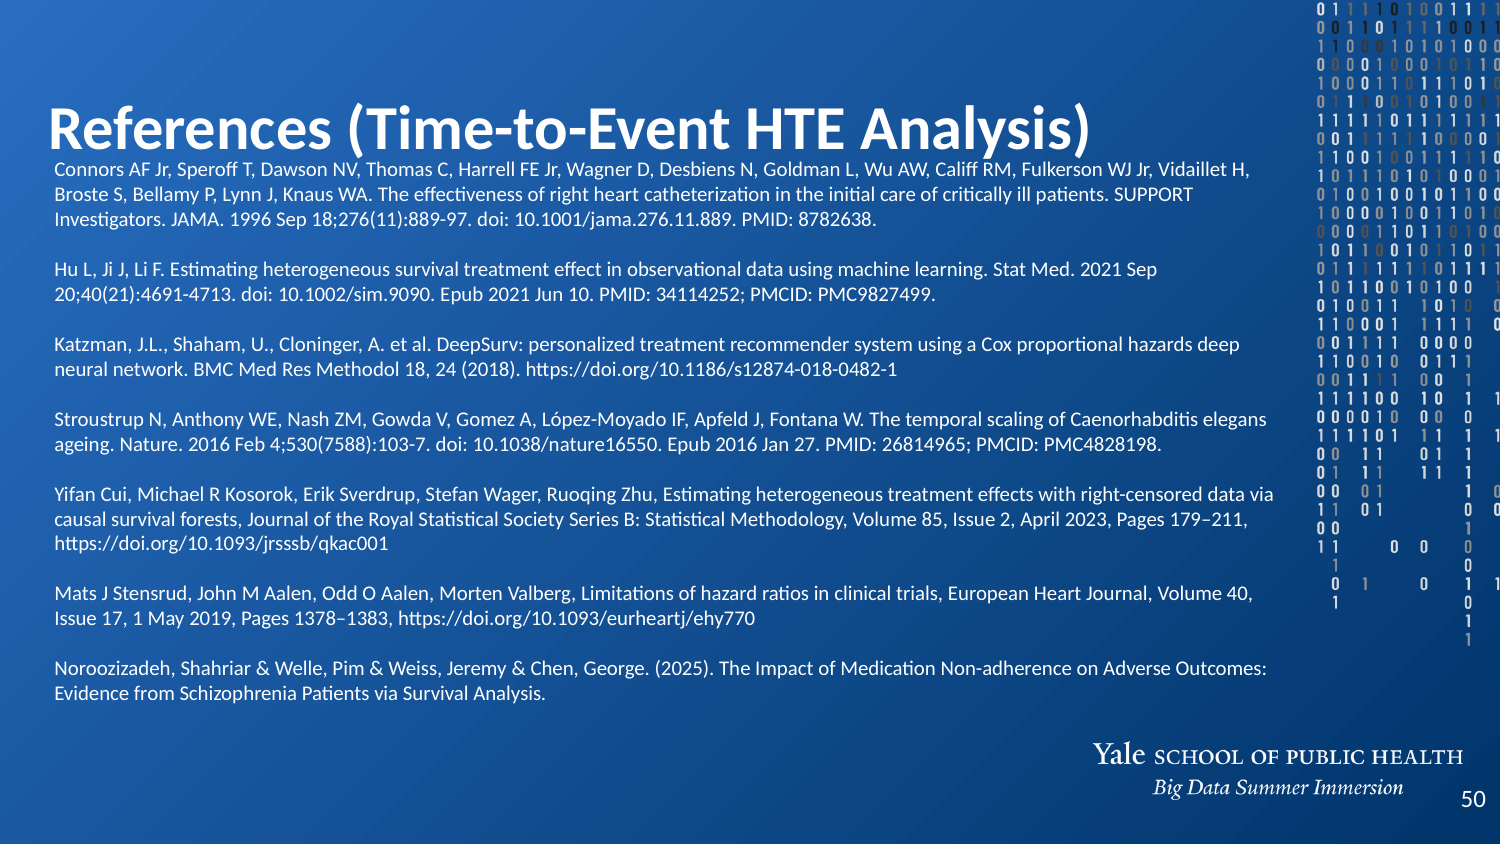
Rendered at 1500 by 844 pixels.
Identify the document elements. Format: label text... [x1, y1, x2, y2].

text_box References (Time-to-Event HTE Analysis) [40, 35, 1416, 146]
text_box Connors AF Jr, Speroff T, Dawson NV, Thomas C, Harrell FE Jr, Wagner D, Desbiens N, Goldman L, Wu AW, Califf RM, Fulkerson WJ Jr, Vidaillet H, Broste S, Bellamy P, Lynn J, Knaus WA. The effectiveness of right heart catheterization in the initial care of critically ill patients. SUPPORT Investigators. JAMA. 1996 Sep 18;276(11):889-97. doi: 10.1001/jama.276.11.889. PMID: 8782638. Hu L, Ji J, Li F. Estimating heterogeneous survival treatment effect in observational data using machine learning. Stat Med. 2021 Sep 20;40(21):4691-4713. doi: 10.1002/sim.9090. Epub 2021 Jun 10. PMID: 34114252; PMCID: PMC9827499. Katzman, J.L., Shaham, U., Cloninger, A. et al. DeepSurv: personalized treatment recommender system using a Cox proportional hazards deep neural network. BMC Med Res Methodol 18, 24 (2018). https://doi.org/10.1186/s12874-018-0482-1 Stroustrup N, Anthony WE, Nash ZM, Gowda V, Gomez A, López-Moyado IF, Apfeld J, Fontana W. The temporal scaling of Caenorhabditis elegans ageing. Nature. 2016 Feb 4;530(7588):103-7. doi: 10.1038/nature16550. Epub 2016 Jan 27. PMID: 26814965; PMCID: PMC4828198. Yifan Cui, Michael R Kosorok, Erik Sverdrup, Stefan Wager, Ruoqing Zhu, Estimating heterogeneous treatment effects with right-censored data via causal survival forests, Journal of the Royal Statistical Society Series B: Statistical Methodology, Volume 85, Issue 2, April 2023, Pages 179–211, https://doi.org/10.1093/jrsssb/qkac001 Mats J Stensrud, John M Aalen, Odd O Aalen, Morten Valberg, Limitations of hazard ratios in clinical trials, European Heart Journal, Volume 40, Issue 17, 1 May 2019, Pages 1378–1383, https://doi.org/10.1093/eurheartj/ehy770 Noroozizadeh, Shahriar & Welle, Pim & Weiss, Jeremy & Chen, George. (2025). The Impact of Medication Non-adherence on Adverse Outcomes: Evidence from Schizophrenia Patients via Survival Analysis. [46, 122, 1302, 791]
slide_number ‹#› [1403, 779, 1494, 844]
picture [1310, 0, 1500, 685]
picture [1092, 741, 1463, 800]
